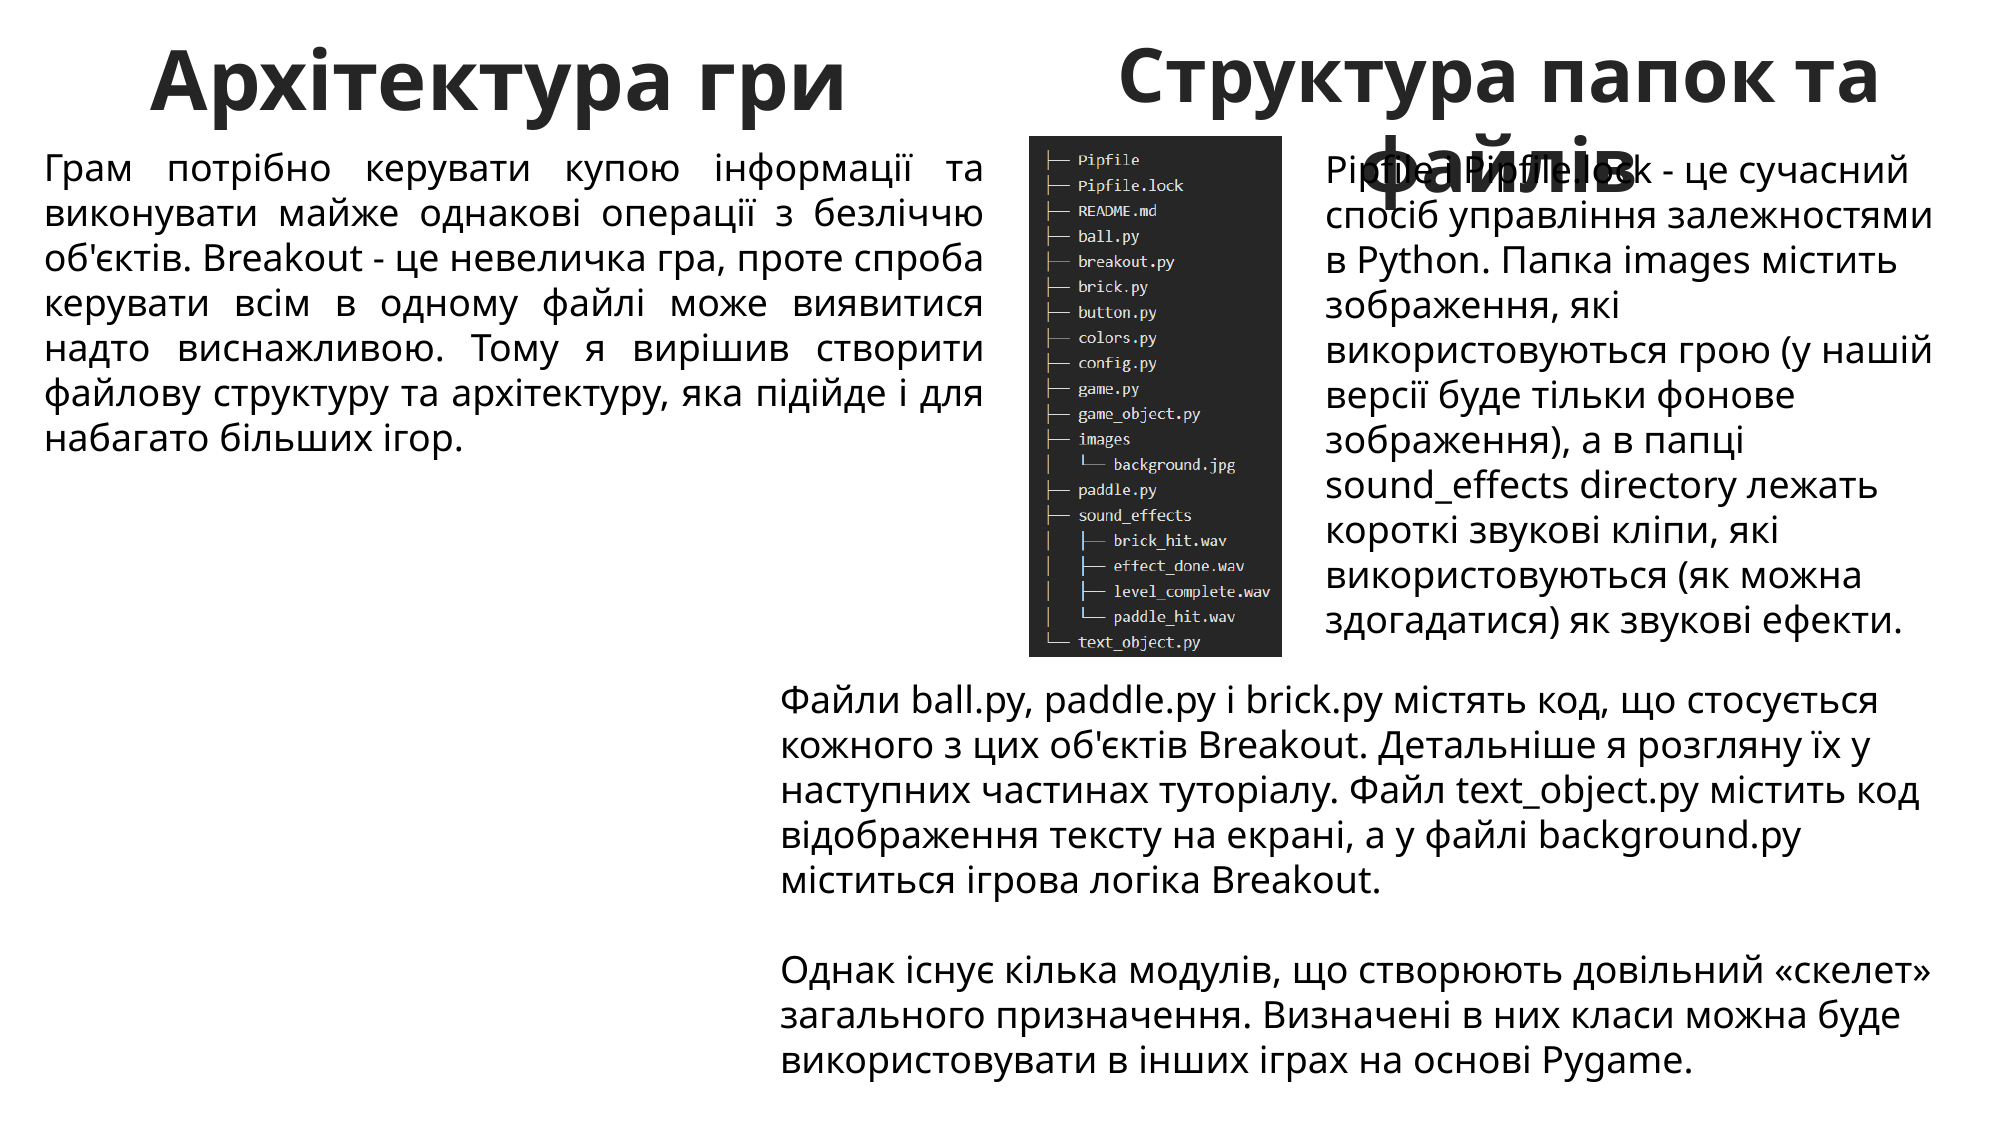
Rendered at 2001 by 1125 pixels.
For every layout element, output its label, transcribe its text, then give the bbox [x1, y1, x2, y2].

text_box Грам потрібно керувати купою інформації та виконувати майже однакові операції з безліччю об'єктів. Breakout - це невеличка гра, проте спроба керувати всім в одному файлі може виявитися надто виснажливою. Тому я вирішив створити файлову структуру та архітектуру, яка підійде і для набагато більших ігор. [28, 136, 1000, 466]
text_box Файли ball.py, paddle.py і brick.py містять код, що стосується кожного з цих об'єктів Breakout. Детальніше я розгляну їх у наступних частинах туторіалу. Файл text_object.py містить код відображення тексту на екрані, а у файлі background.py міститься ігрова логіка Breakout. Однак існує кілька модулів, що створюють довільний «скелет» загального призначення. Визначені в них класи можна буде використовувати в інших іграх на основі Pygame. [765, 668, 1962, 1089]
text_box Архітектура гри [0, 20, 999, 135]
picture [1028, 135, 1282, 657]
text_box Pipfile і Pipfile.lock - це сучасний спосіб управління залежностями в Python. Папка images містить зображення, які використовуються грою (у нашій версії буде тільки фонове зображення), а в папці sound_effects directory лежать короткі звукові кліпи, які використовуються (як можна здогадатися) як звукові ефекти. [1310, 138, 1971, 649]
text_box Структура папок та файлів [999, 20, 2000, 215]
